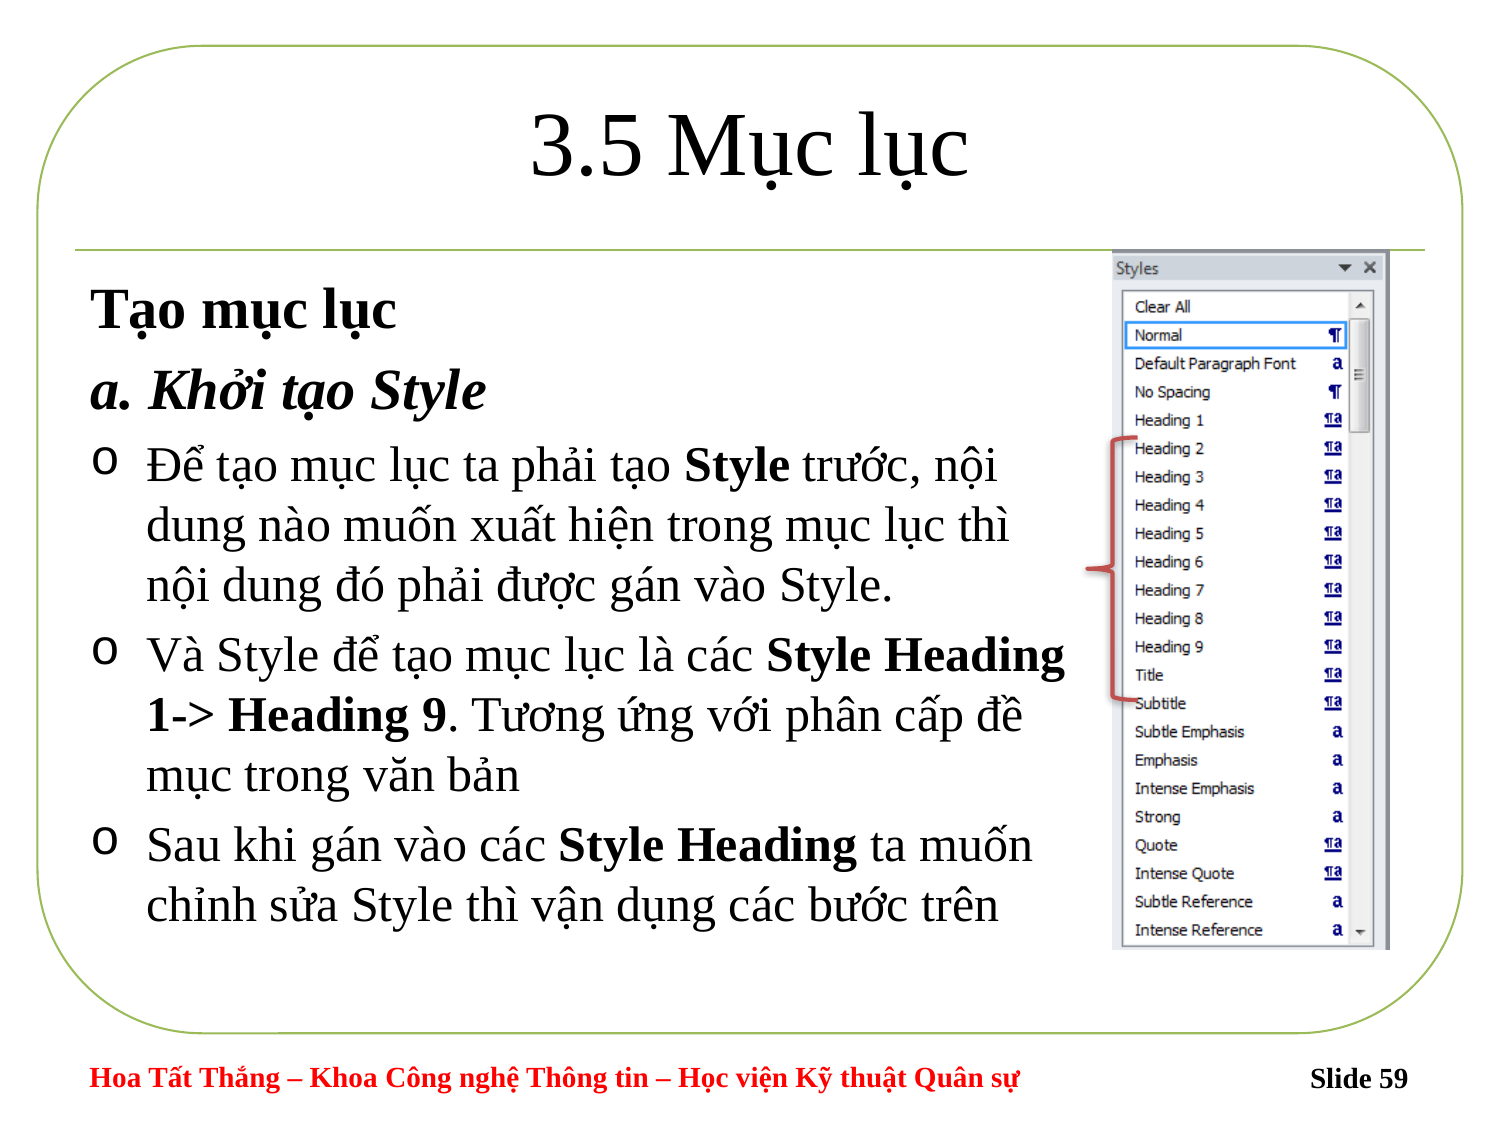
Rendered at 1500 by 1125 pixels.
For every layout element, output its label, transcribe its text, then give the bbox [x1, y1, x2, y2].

picture [1112, 249, 1390, 951]
list Tạo mục lục a. Khởi tạo Style Để tạo mục lục ta phải tạo Style trước, nội dung nào muốn xuất hiện trong mục lục thì nội dung đó phải được gán vào Style. Và Style để tạo mục lục là các Style Heading 1-> Heading 9. Tương ứng với phân cấp đề mục trong văn bản Sau khi gán vào các Style Heading ta muốn chỉnh sửa Style thì vận dụng các bước trên [75, 262, 1088, 1005]
text_box [1085, 564, 1107, 573]
title 3.5 Mục lục [75, 45, 1425, 233]
